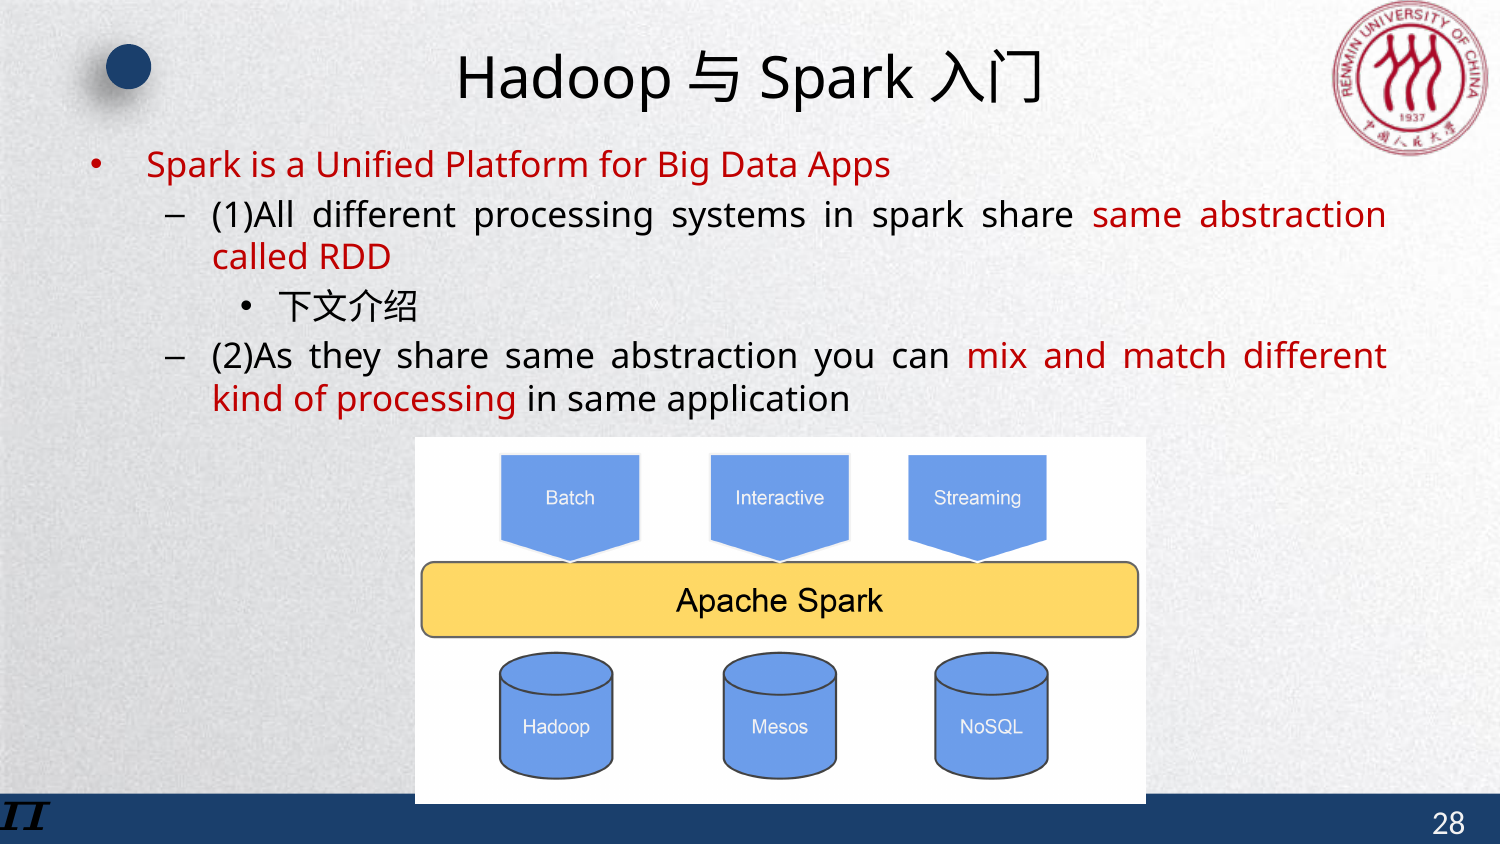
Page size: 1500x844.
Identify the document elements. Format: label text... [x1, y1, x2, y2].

list Spark is a Unified Platform for Big Data Apps (1)All different processing systems in spark share same abstraction called RDD 下文介绍 (2)As they share same abstraction you can mix and match different kind of processing in same application [75, 134, 1403, 781]
picture [0, 0, 1500, 805]
title Hadoop与Spark入门 [75, 33, 1425, 116]
